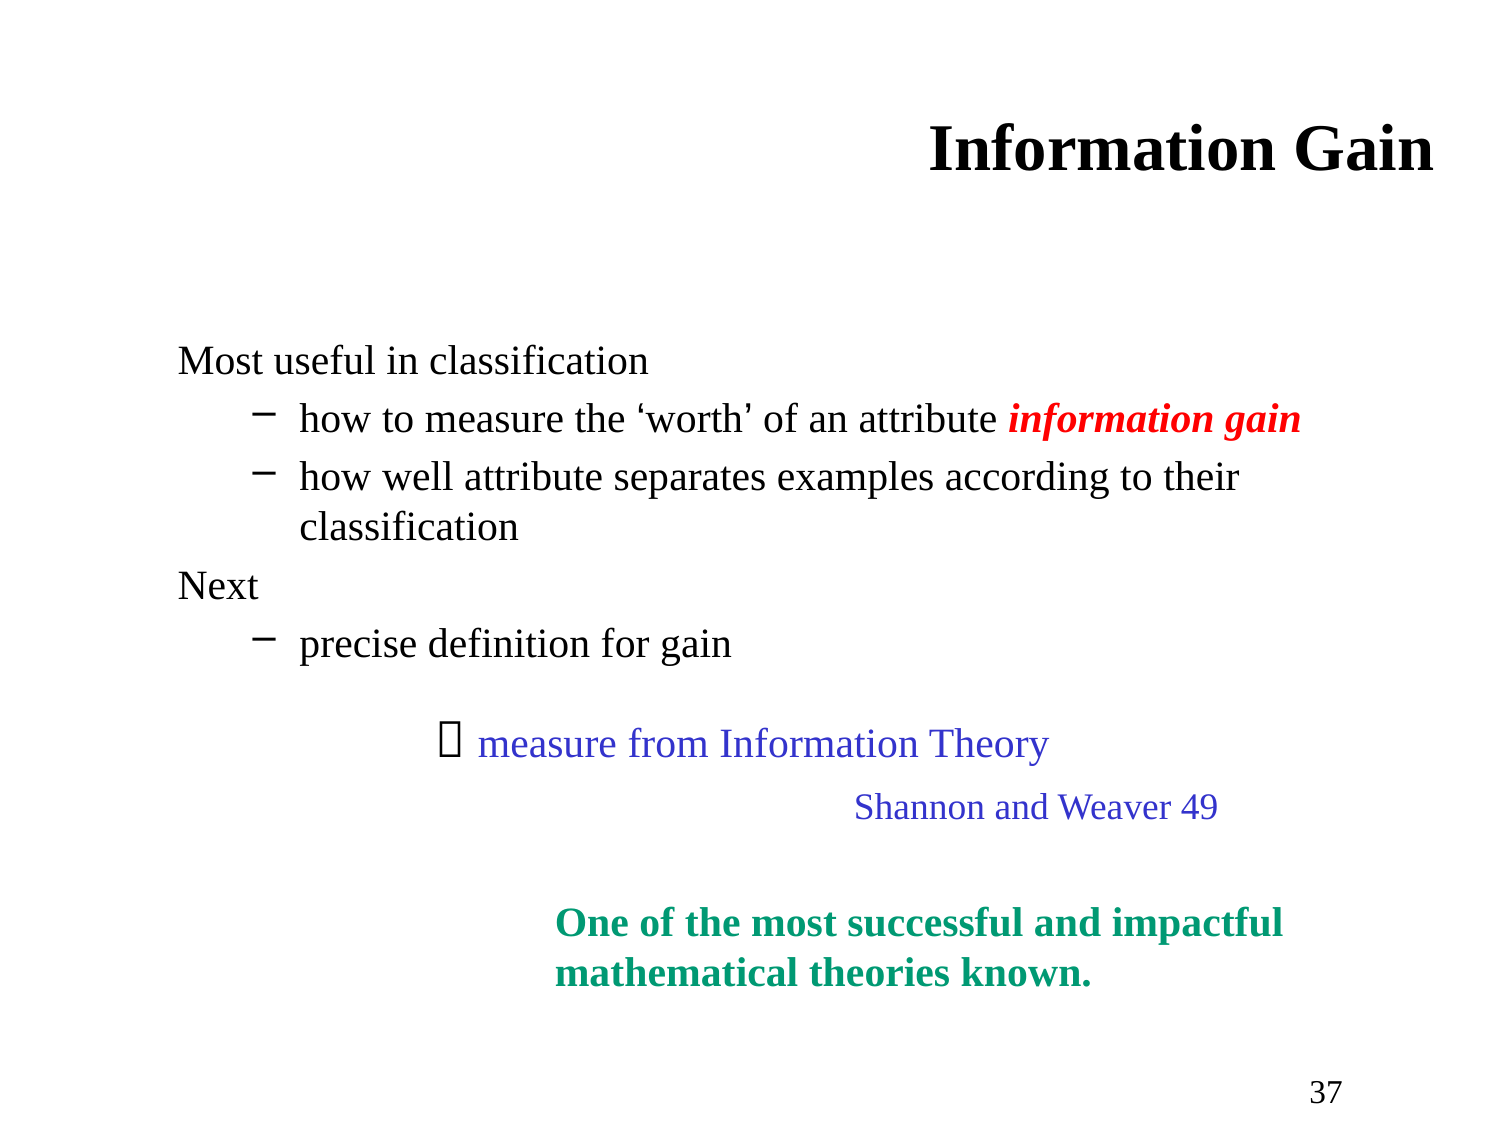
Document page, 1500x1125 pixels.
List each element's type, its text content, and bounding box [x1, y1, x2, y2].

text_box Shannon and Weaver 49 [839, 774, 1234, 835]
text_box  measure from Information Theory [345, 699, 1066, 775]
text_box One of the most successful and impactful mathematical theories known. [540, 887, 1300, 1003]
list Most useful in classification how to measure the ‘worth’ of an attribute information gain how well attribute separates examples according to their classification Next precise definition for gain [162, 324, 1438, 1000]
title Information Gain [174, 50, 1450, 238]
